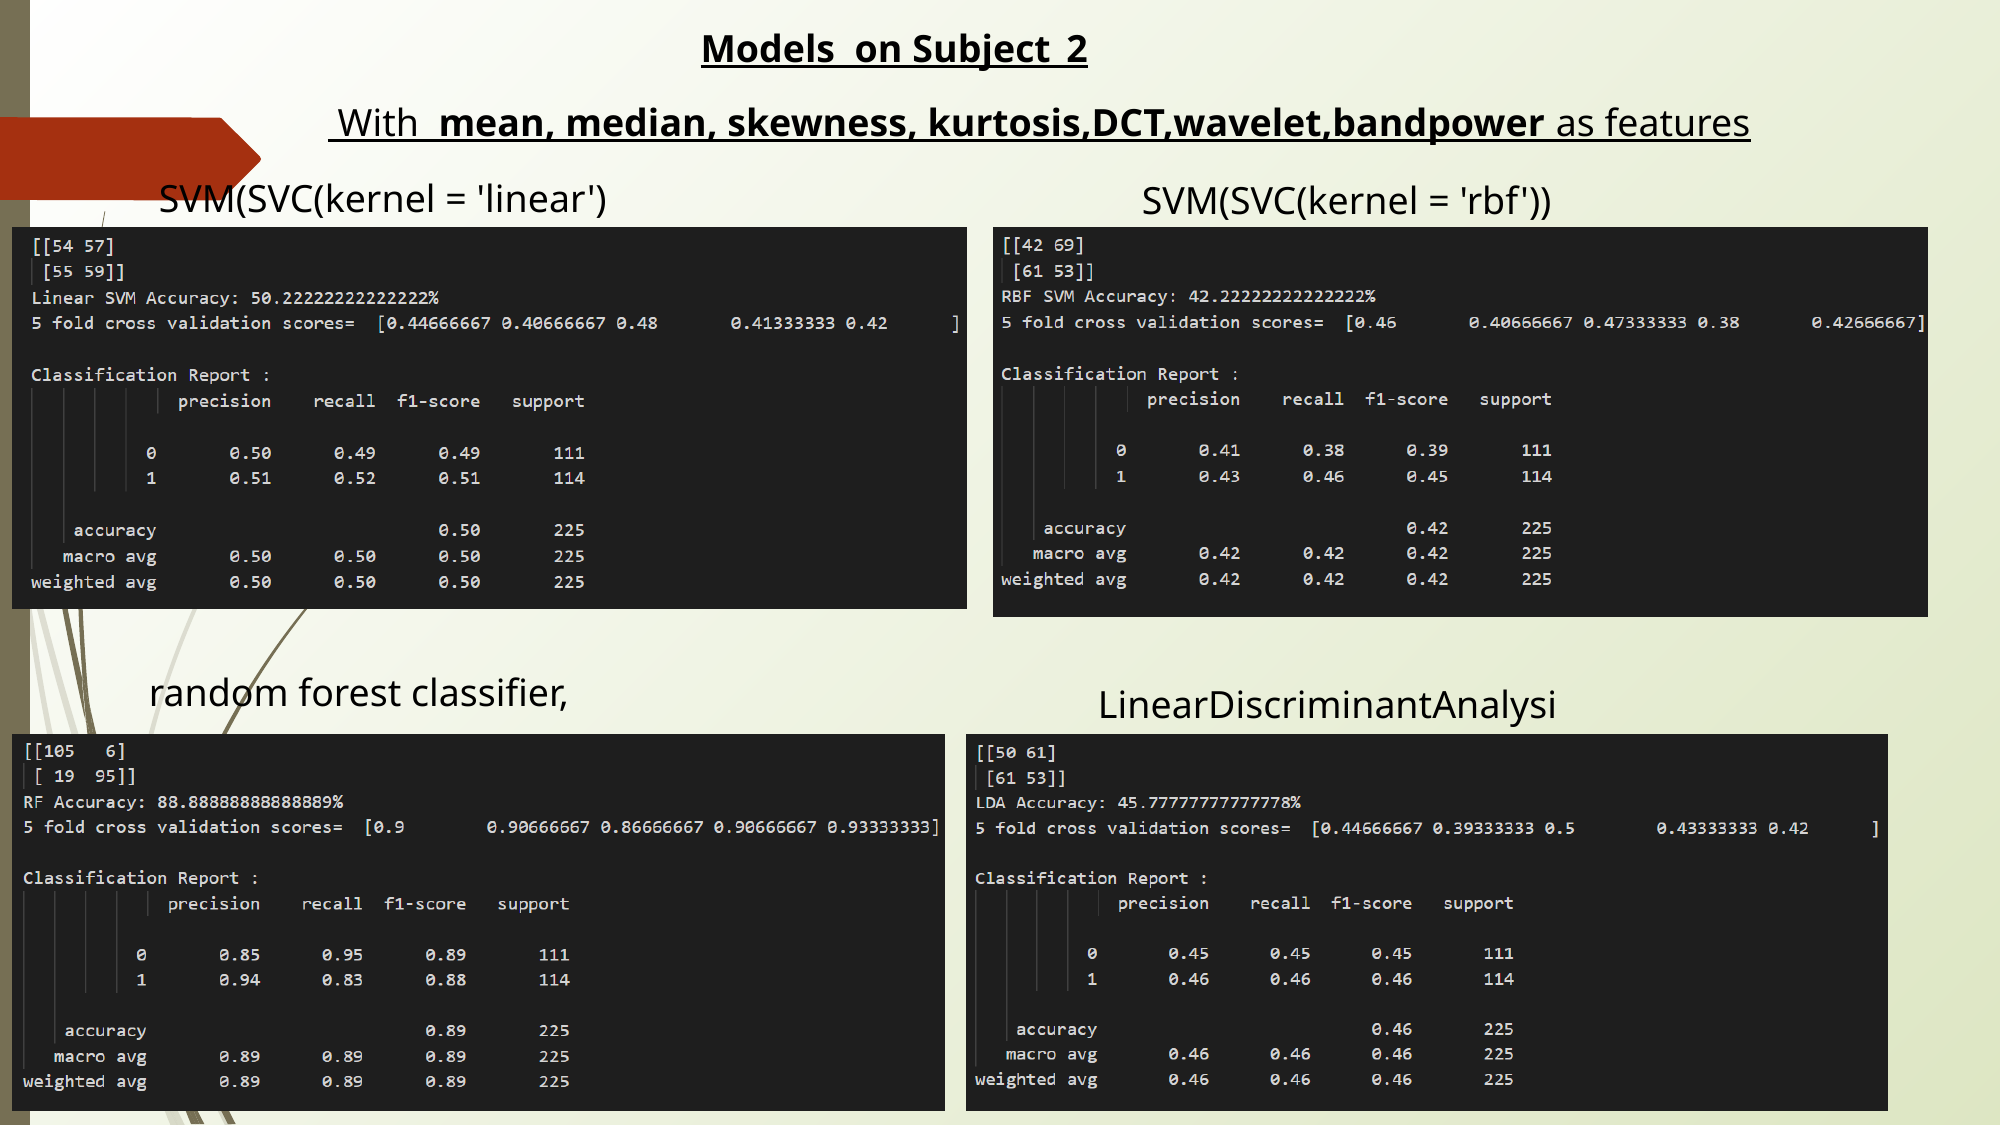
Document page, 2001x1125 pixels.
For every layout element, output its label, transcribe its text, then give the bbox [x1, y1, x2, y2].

picture [11, 227, 967, 609]
picture [993, 227, 1928, 618]
text_box SVM(SVC(kernel = 'linear') [143, 167, 642, 226]
text_box Models on Subject_2 [685, 17, 1358, 78]
text_box SVM(SVC(kernel = 'rbf')) [1126, 169, 1588, 226]
picture [11, 734, 945, 1111]
text_box random forest classifier, [133, 661, 604, 722]
picture [966, 734, 1888, 1111]
text_box With mean, median, skewness, kurtosis,DCT,wavelet,bandpower as features [312, 91, 1808, 152]
text_box LinearDiscriminantAnalysis [1082, 673, 1588, 732]
